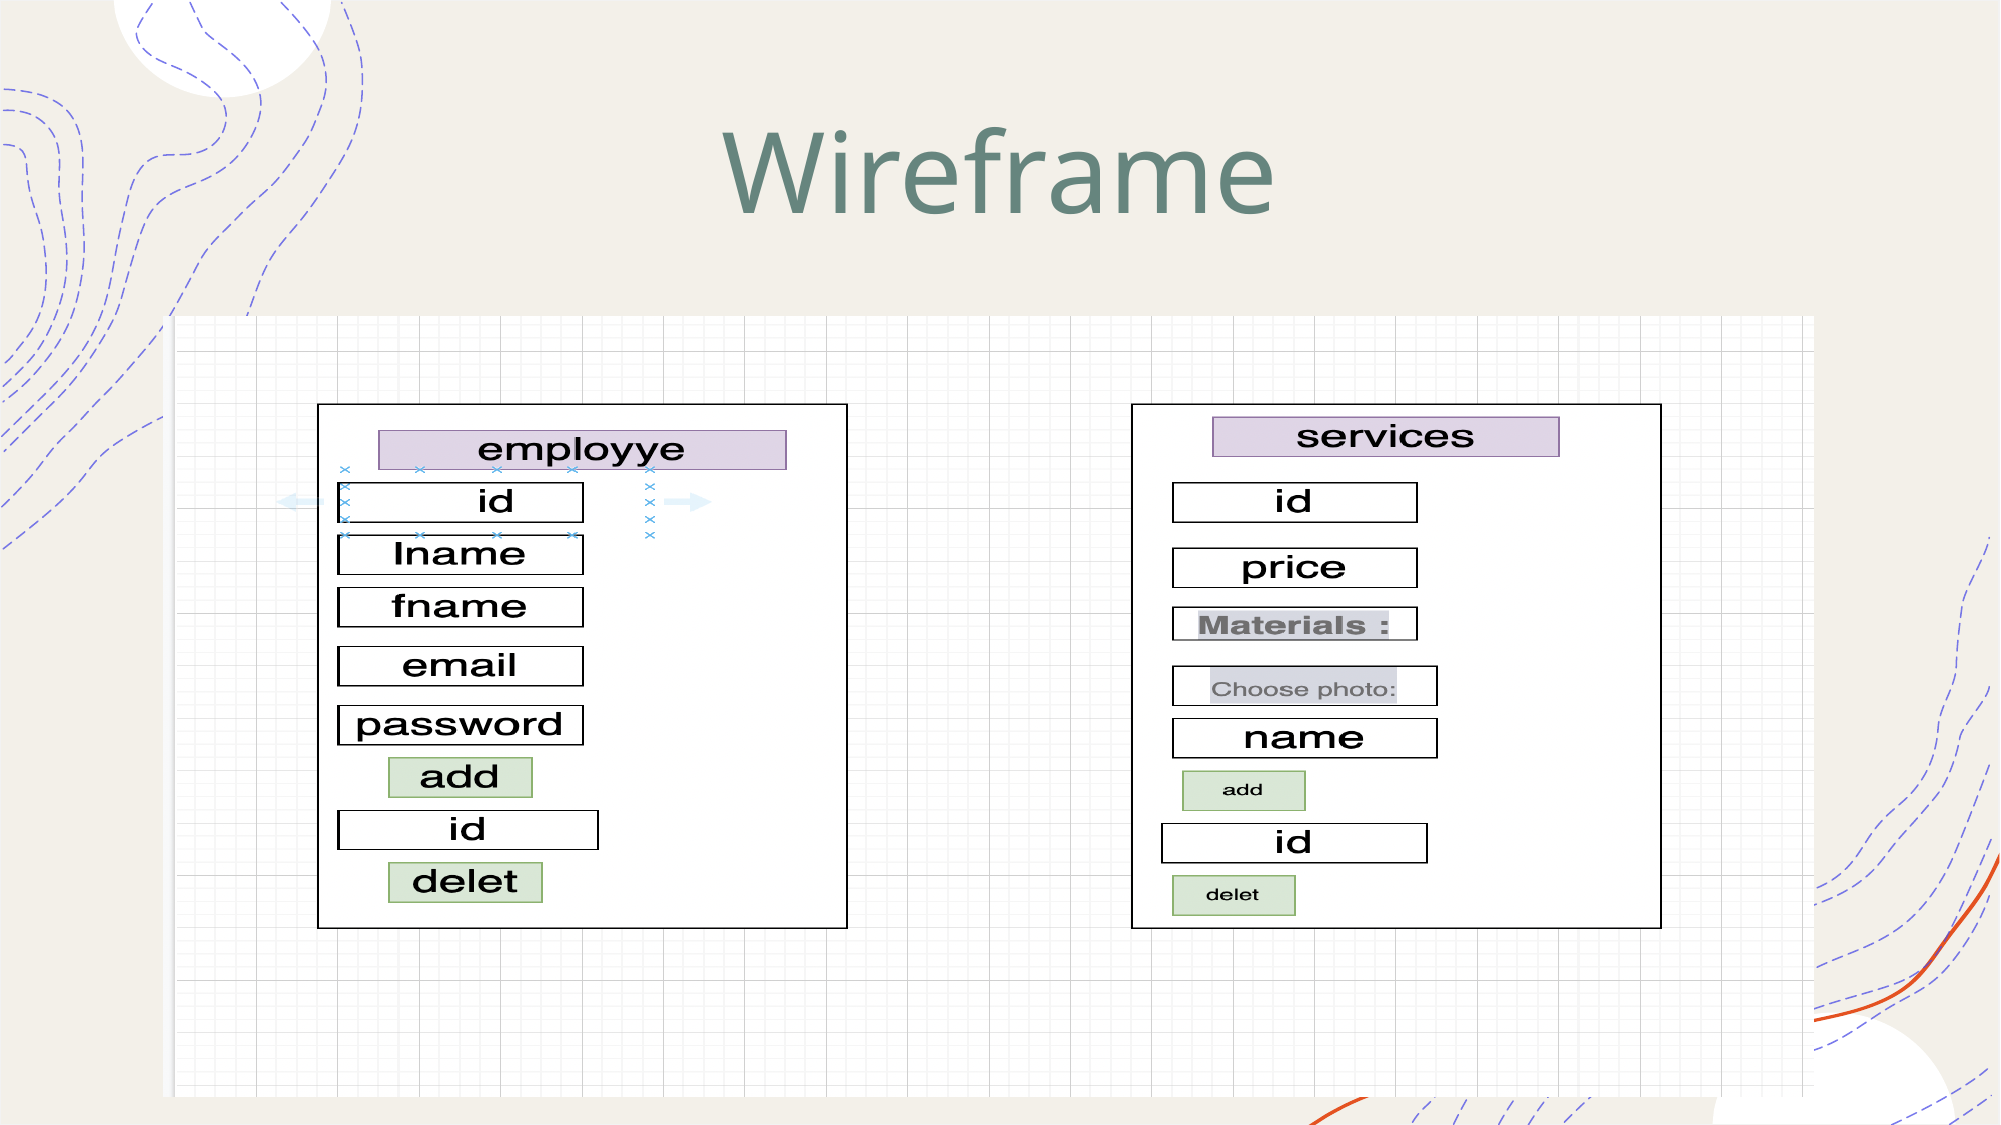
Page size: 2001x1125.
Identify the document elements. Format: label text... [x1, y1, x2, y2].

title Wireframe [137, 59, 1863, 278]
picture [163, 316, 1814, 1097]
